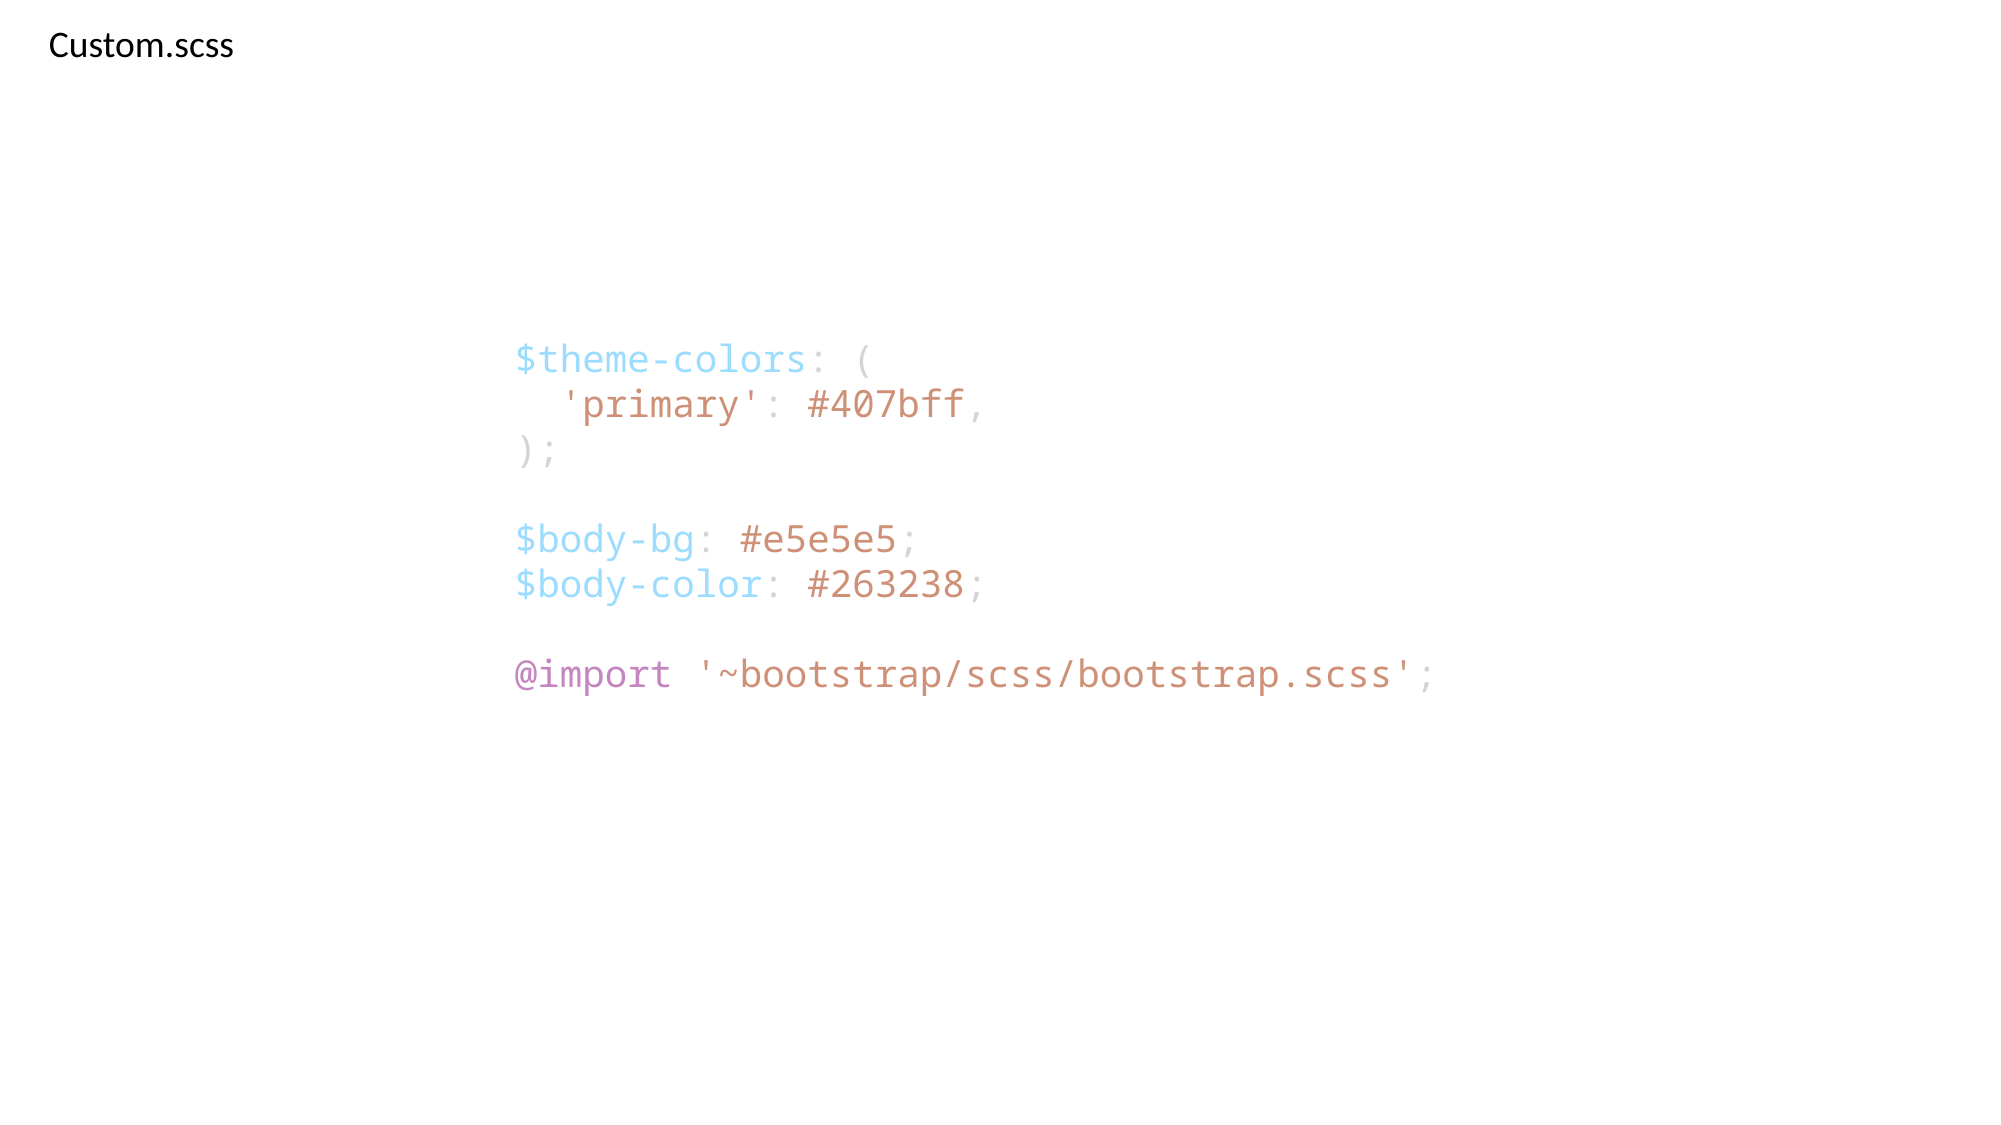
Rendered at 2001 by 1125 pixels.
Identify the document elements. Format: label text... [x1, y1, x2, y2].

text_box Custom.scss [34, 12, 1926, 73]
text_box $theme-colors: ( 'primary': #407bff, ); $body-bg: #e5e5e5; $body-color: #263238; @import '~bootstrap/scss/bootstrap.scss'; [500, 327, 1500, 793]
